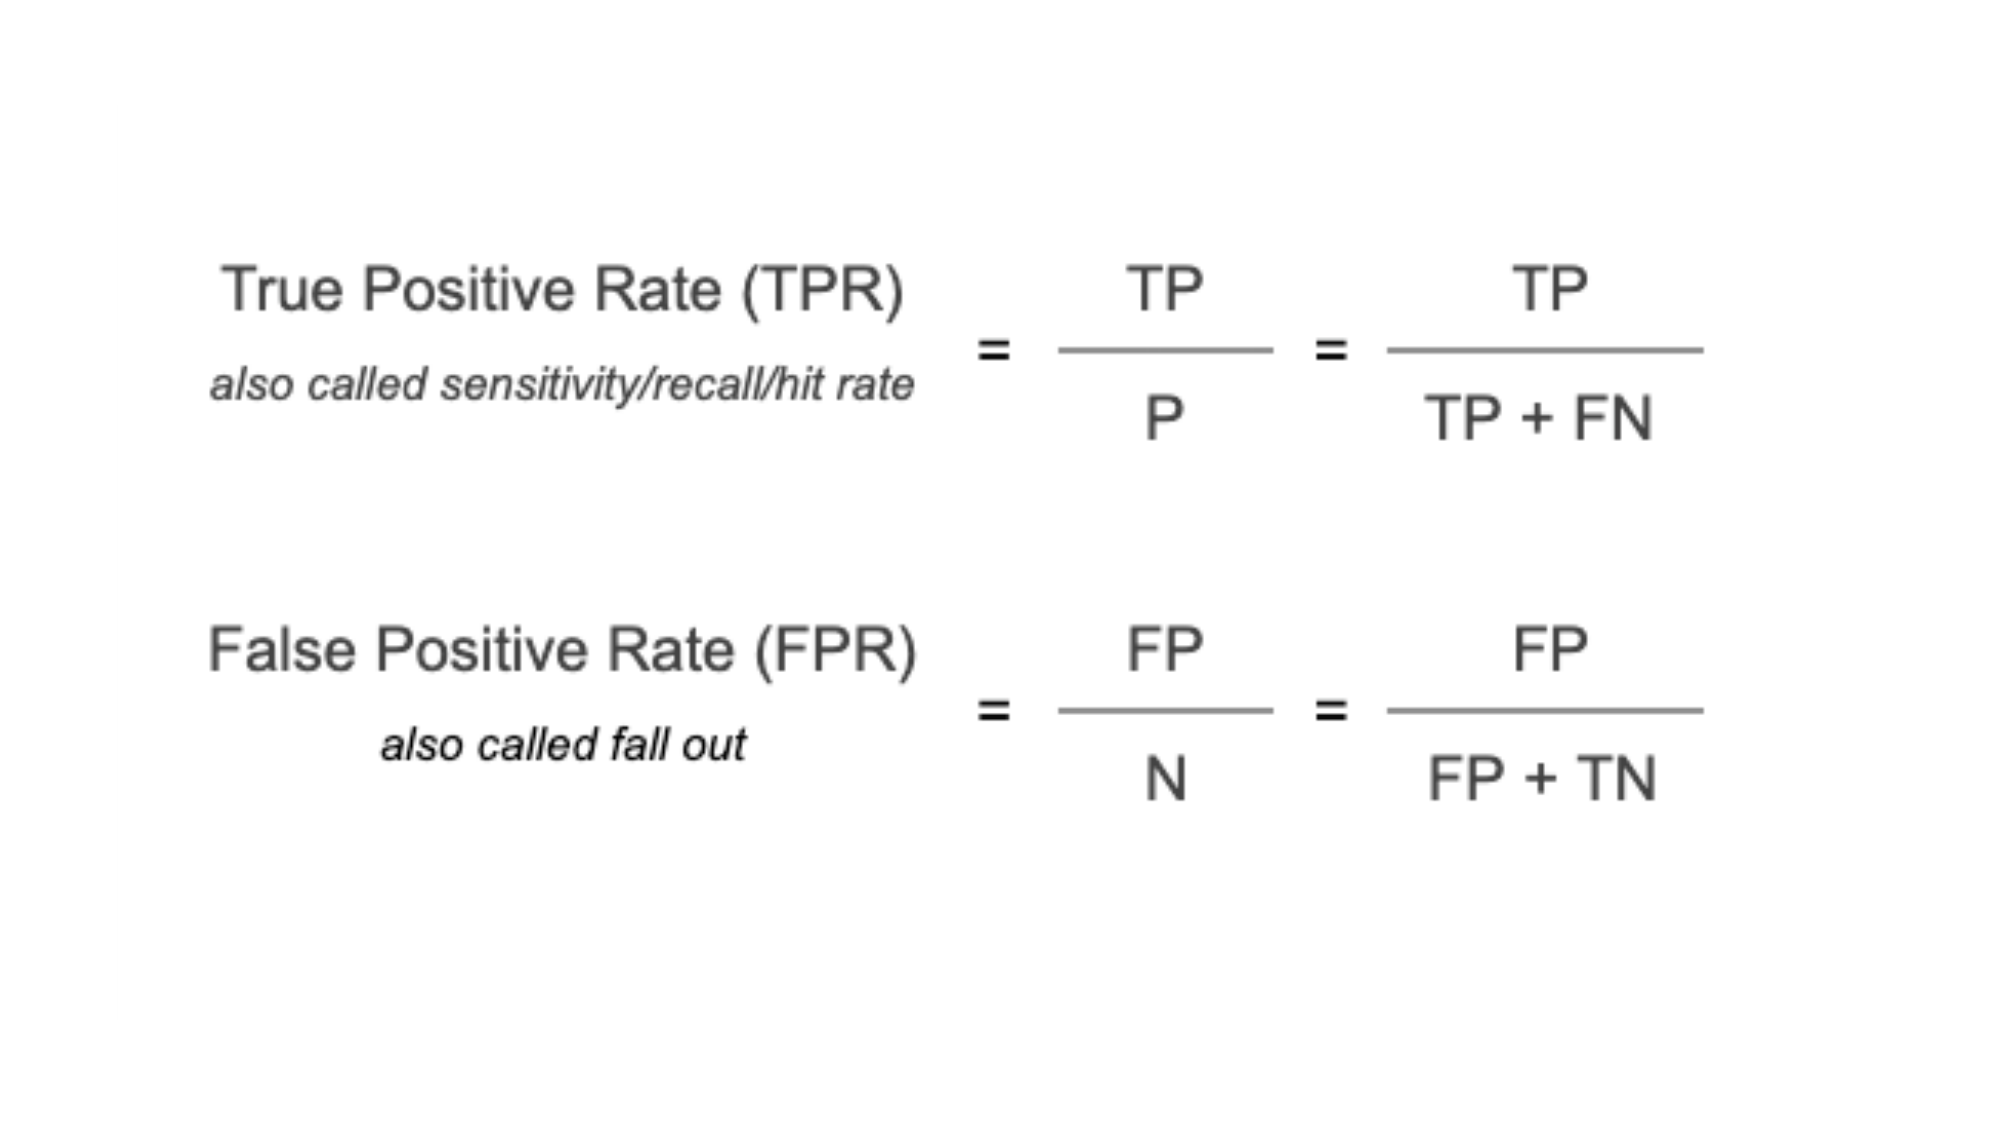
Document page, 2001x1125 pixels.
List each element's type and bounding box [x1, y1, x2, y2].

list [116, 104, 1884, 1020]
